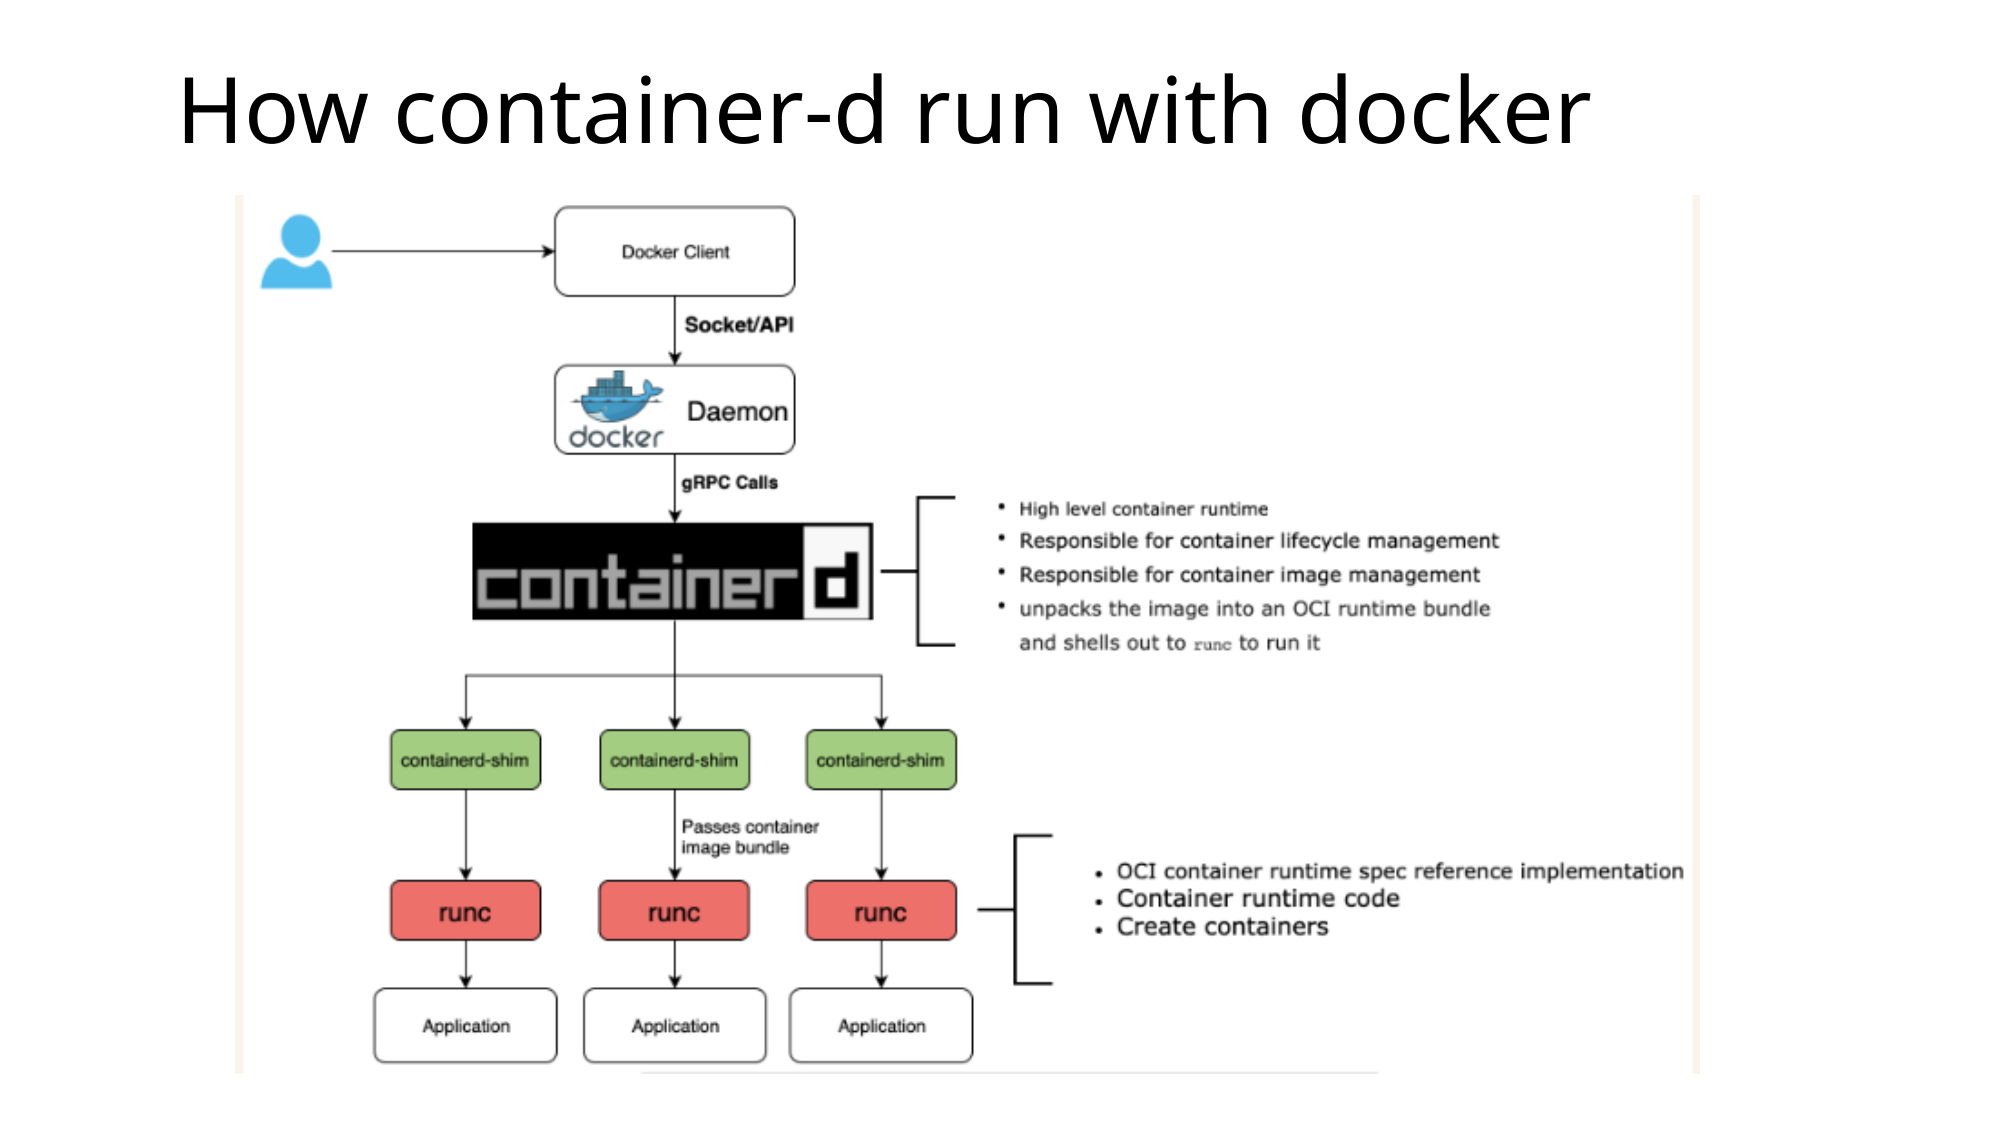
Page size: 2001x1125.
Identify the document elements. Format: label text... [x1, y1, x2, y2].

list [235, 195, 1701, 1074]
title How container-d run with docker [137, 59, 1863, 278]
